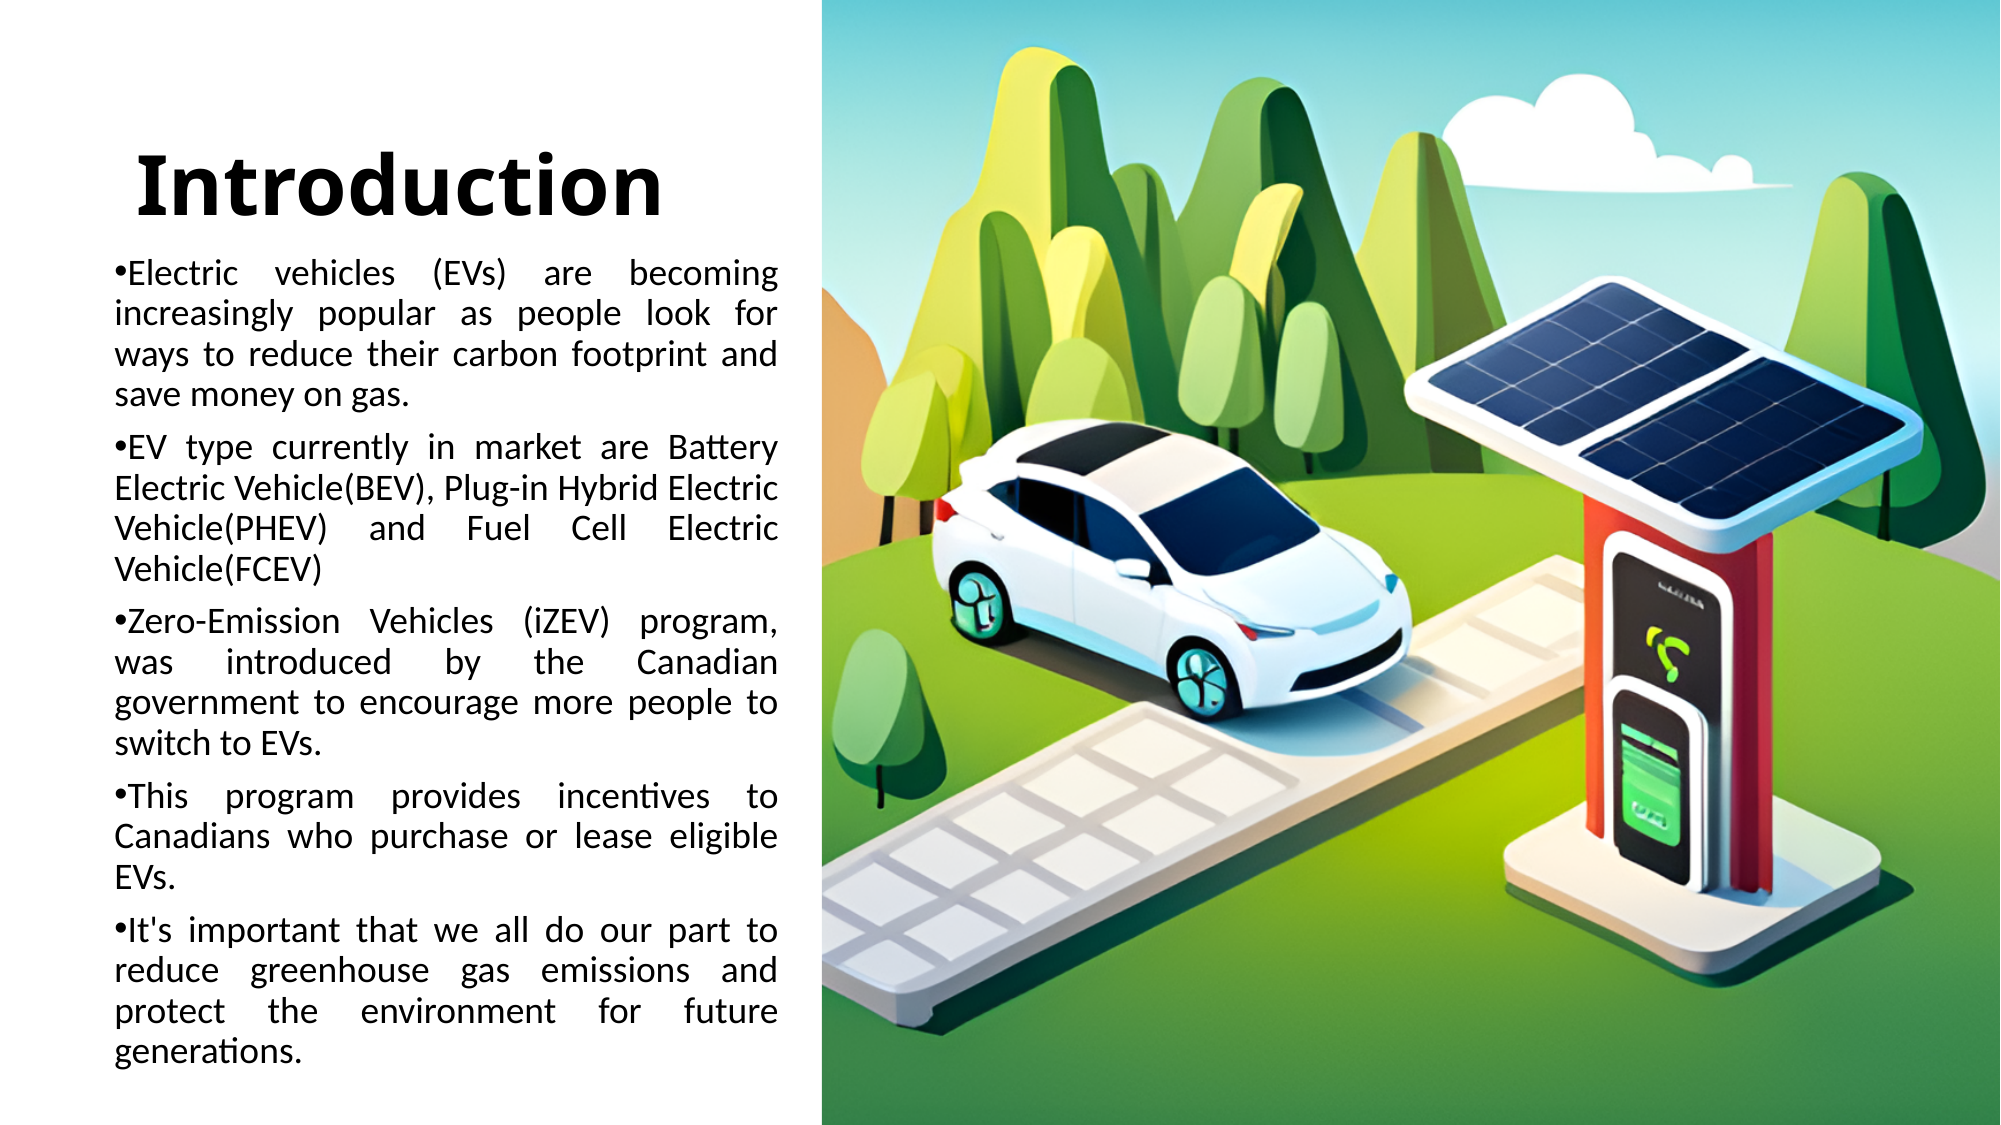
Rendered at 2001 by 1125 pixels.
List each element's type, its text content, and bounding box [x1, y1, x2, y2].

text_box [0, 0, 821, 1125]
text_box Electric vehicles (EVs) are becoming increasingly popular as people look for ways to reduce their carbon footprint and save money on gas. EV type currently in market are Battery Electric Vehicle(BEV), Plug-in Hybrid Electric Vehicle(PHEV) and Fuel Cell Electric Vehicle(FCEV) Zero-Emission Vehicles (iZEV) program, was introduced by the Canadian government to encourage more people to switch to EVs. This program provides incentives to Canadians who purchase or lease eligible EVs. It's important that we all do our part to reduce greenhouse gas emissions and protect the environment for future generations. [99, 245, 794, 977]
text_box Introduction [99, 90, 762, 245]
picture [821, 0, 2000, 1125]
